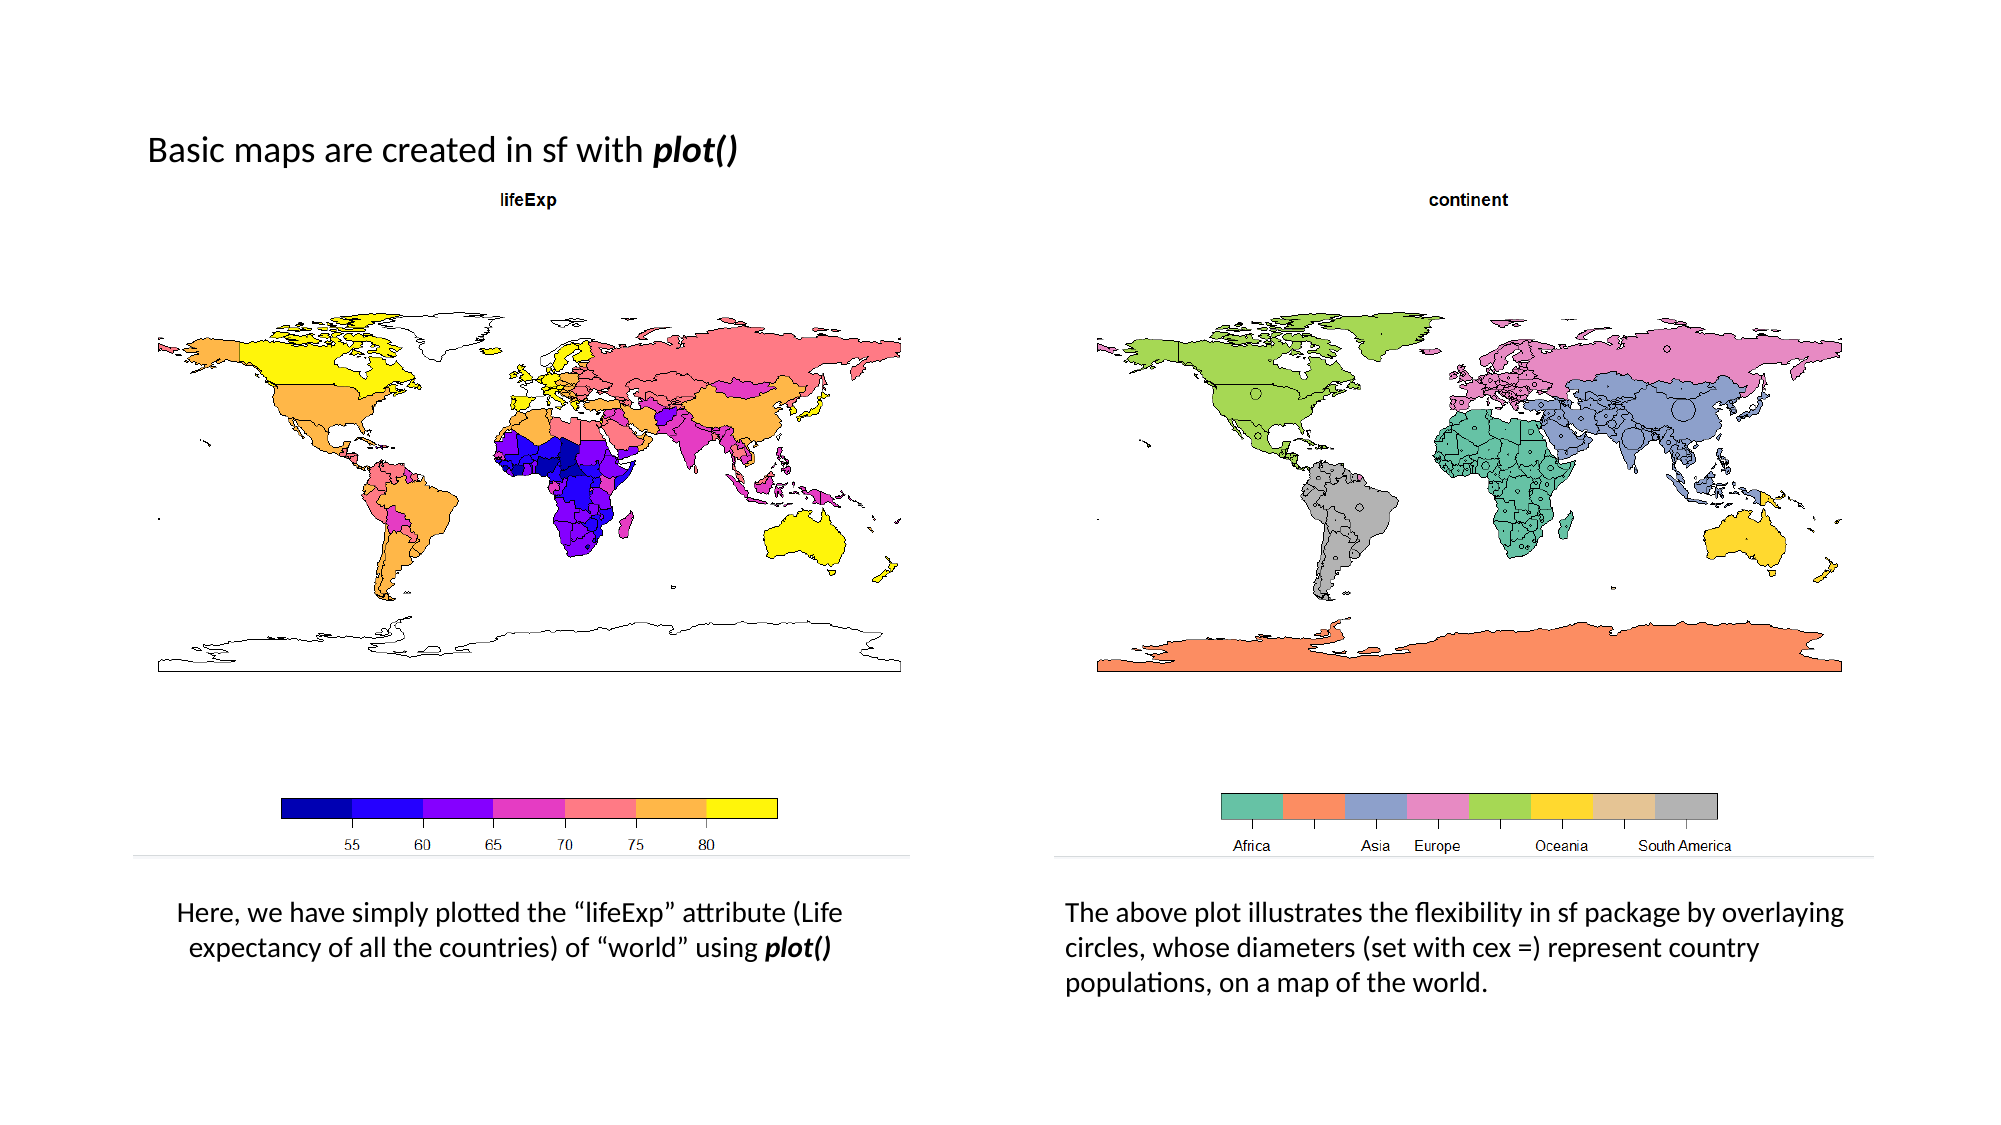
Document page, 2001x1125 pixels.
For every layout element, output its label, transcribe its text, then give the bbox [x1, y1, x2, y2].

picture [1054, 190, 1874, 859]
text_box The above plot illustrates the flexibility in sf package by overlaying circles, whose diameters (set with cex =) represent country populations, on a map of the world. [1050, 886, 1874, 1006]
text_box Here, we have simply plotted the “lifeExp” attribute (Life expectancy of all the countries) of “world” using plot() [122, 886, 899, 971]
text_box Basic maps are created in sf with plot() [132, 117, 1000, 178]
picture [132, 190, 910, 859]
